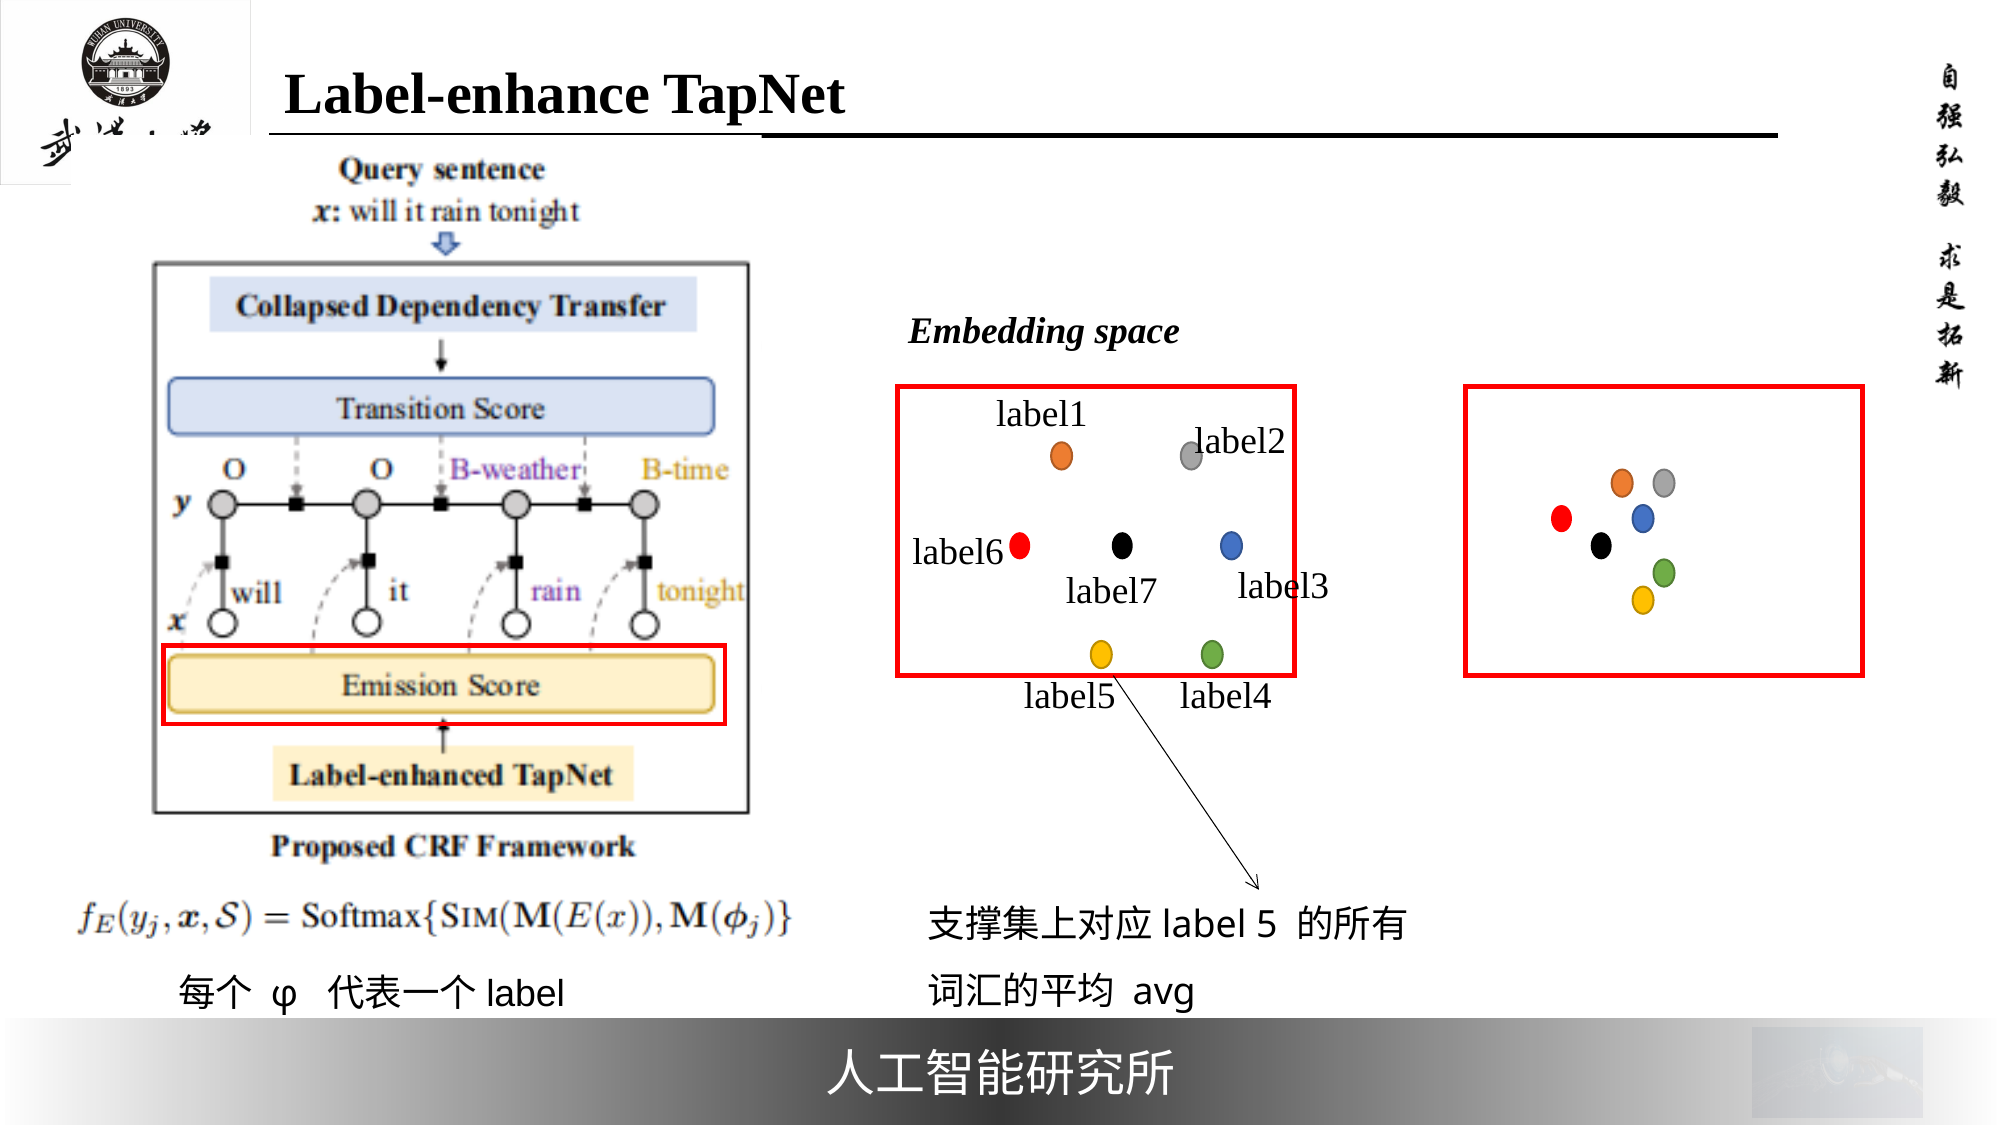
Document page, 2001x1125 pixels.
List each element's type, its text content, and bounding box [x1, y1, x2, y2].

slide_number [1412, 1042, 1863, 1103]
picture [0, 0, 805, 960]
text_box [1631, 585, 1655, 615]
text_box label1 [981, 359, 1180, 442]
text_box [1652, 558, 1676, 588]
text_box [1113, 531, 1131, 536]
picture [1924, 160, 1980, 400]
text_box label3 [1222, 530, 1422, 613]
title Label-enhance TapNet [269, 29, 1995, 160]
text_box [1589, 531, 1613, 561]
text_box label6 [897, 496, 1096, 579]
text_box [1050, 442, 1074, 471]
text_box 支撑集上对应label 5 的所有词汇的平均 avg [913, 869, 1460, 1020]
text_box 每个 φ 代表一个label [163, 938, 839, 1021]
text_box Embedding space [893, 298, 1408, 359]
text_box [1113, 675, 1259, 890]
text_box [896, 385, 1295, 677]
text_box [1549, 503, 1574, 534]
text_box [1610, 468, 1634, 498]
text_box [1464, 385, 1863, 677]
text_box label7 [1051, 536, 1250, 619]
text_box [1631, 503, 1655, 534]
text_box label4 [1165, 641, 1364, 724]
text_box label2 [1179, 386, 1378, 469]
text_box [1652, 468, 1676, 498]
text_box label5 [1009, 641, 1165, 724]
